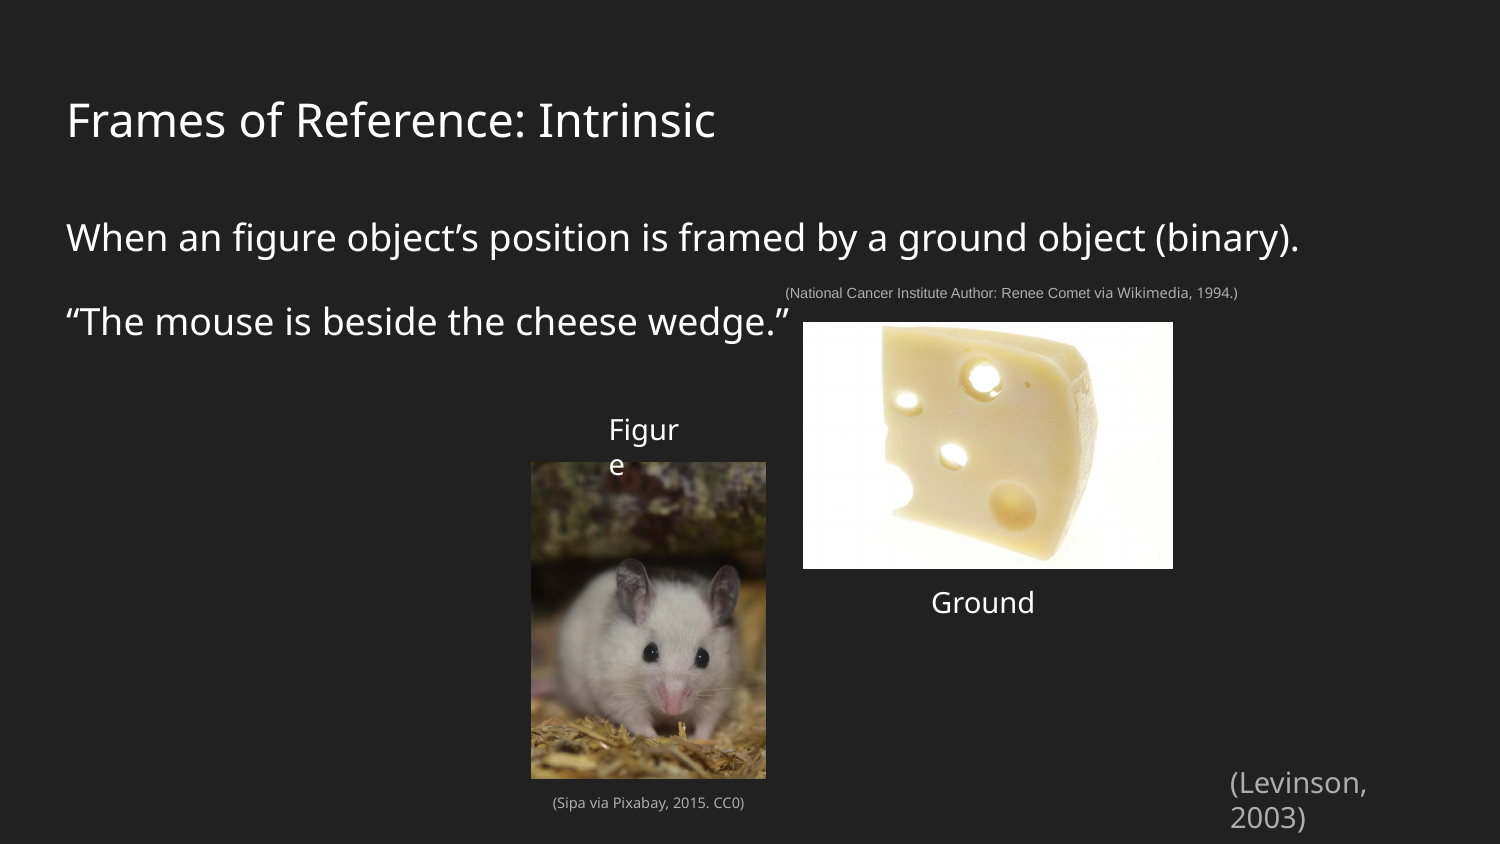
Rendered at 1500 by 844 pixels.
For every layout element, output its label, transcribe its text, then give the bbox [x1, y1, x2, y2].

picture [531, 462, 766, 780]
list When an figure object’s position is framed by a ground object (binary). “The mouse is beside the cheese wedge.” [51, 189, 1449, 750]
text_box Figure [593, 396, 704, 460]
text_box (Sipa via Pixabay, 2015. CC0) [531, 785, 766, 830]
text_box (National Cancer Institute Author: Renee Comet via Wikimedia, 1994.) [765, 274, 1258, 310]
title Frames of Reference: Intrinsic [51, 72, 1449, 167]
text_box (Levinson, 2003) [1214, 749, 1449, 844]
picture [803, 322, 1174, 570]
text_box Ground [916, 578, 1061, 634]
